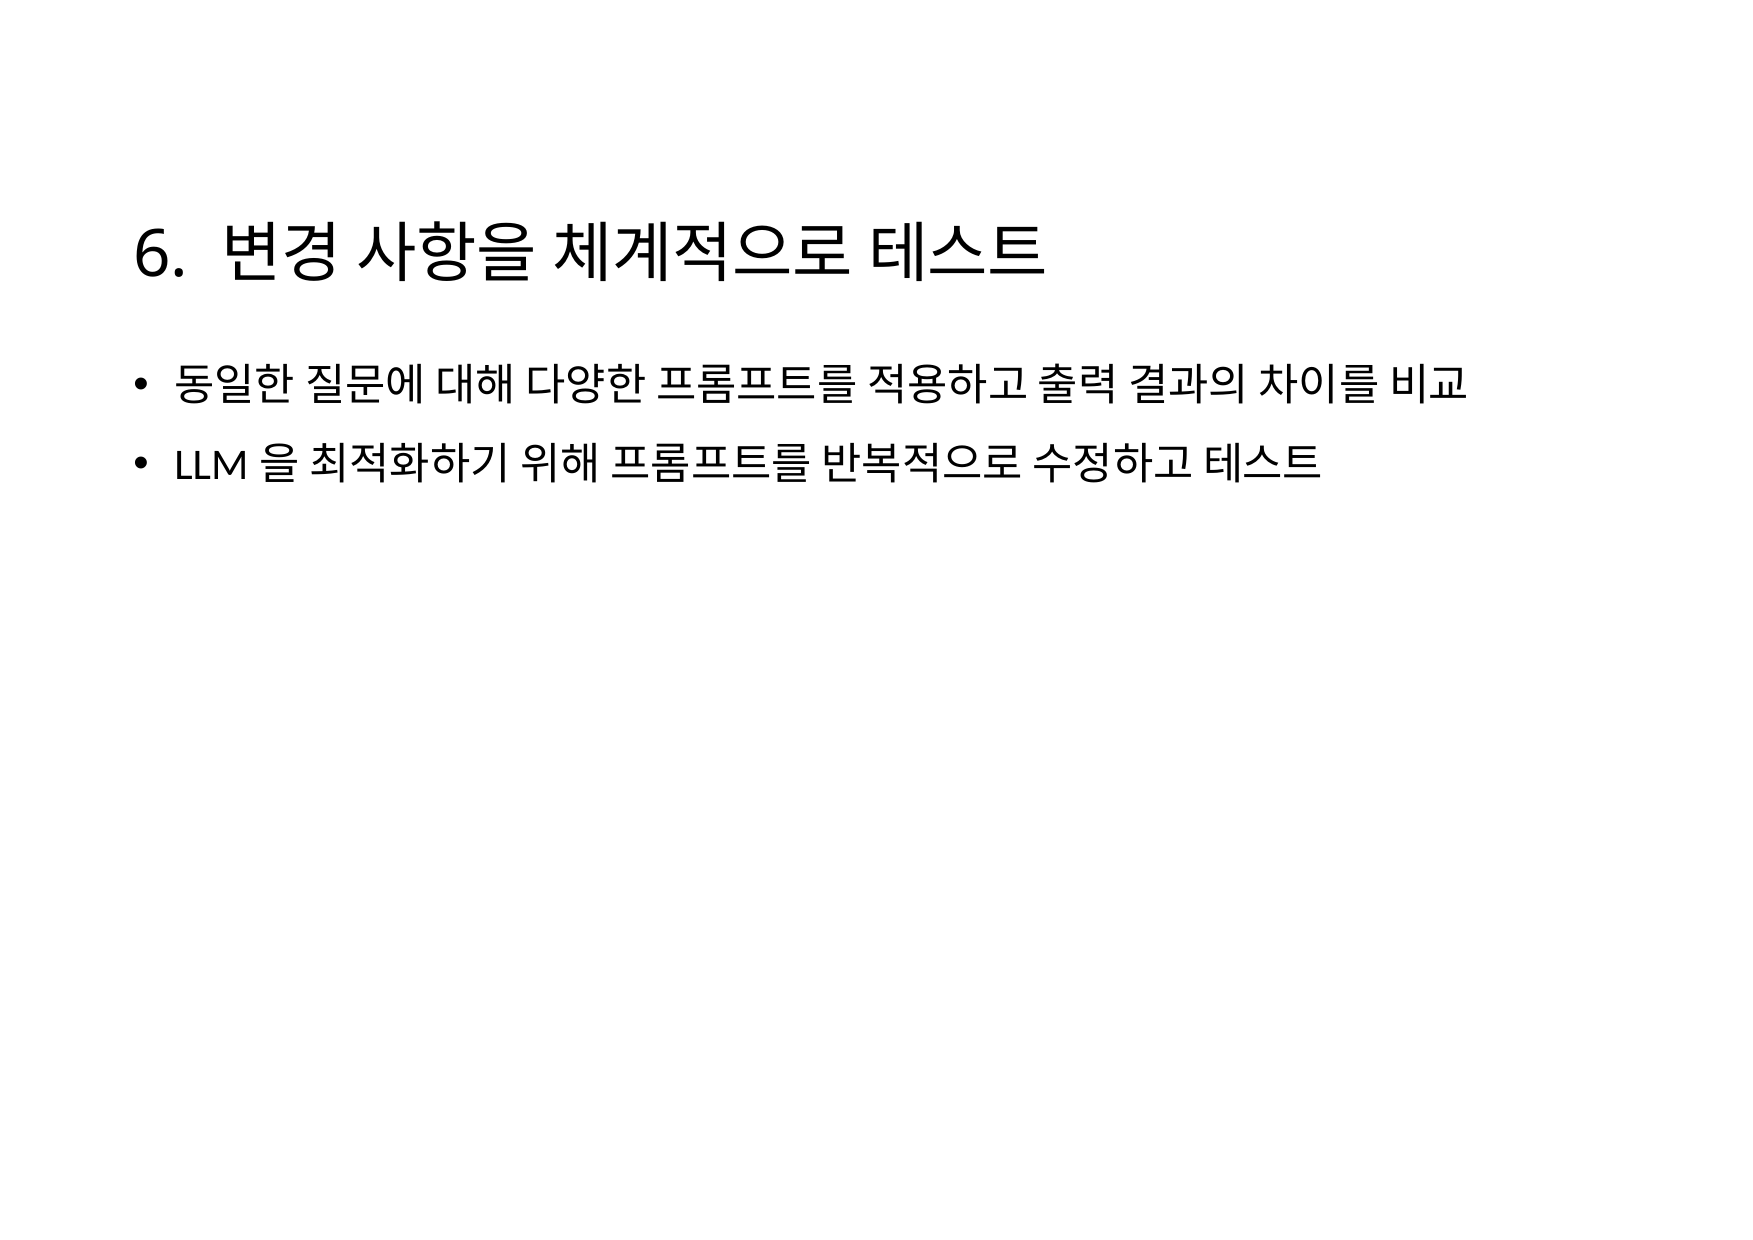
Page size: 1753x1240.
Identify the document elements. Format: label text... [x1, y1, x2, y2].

title 6. 변경 사항을 체계적으로 테스트 [131, 208, 1108, 328]
text_box 동일한 질문에 대해 다양한 프롬프트를 적용하고 출력 결과의 차이를 비교 LLM을 최적화하기 위해 프롬프트를 반복적으로 수정하고 테스트 [131, 328, 1579, 489]
